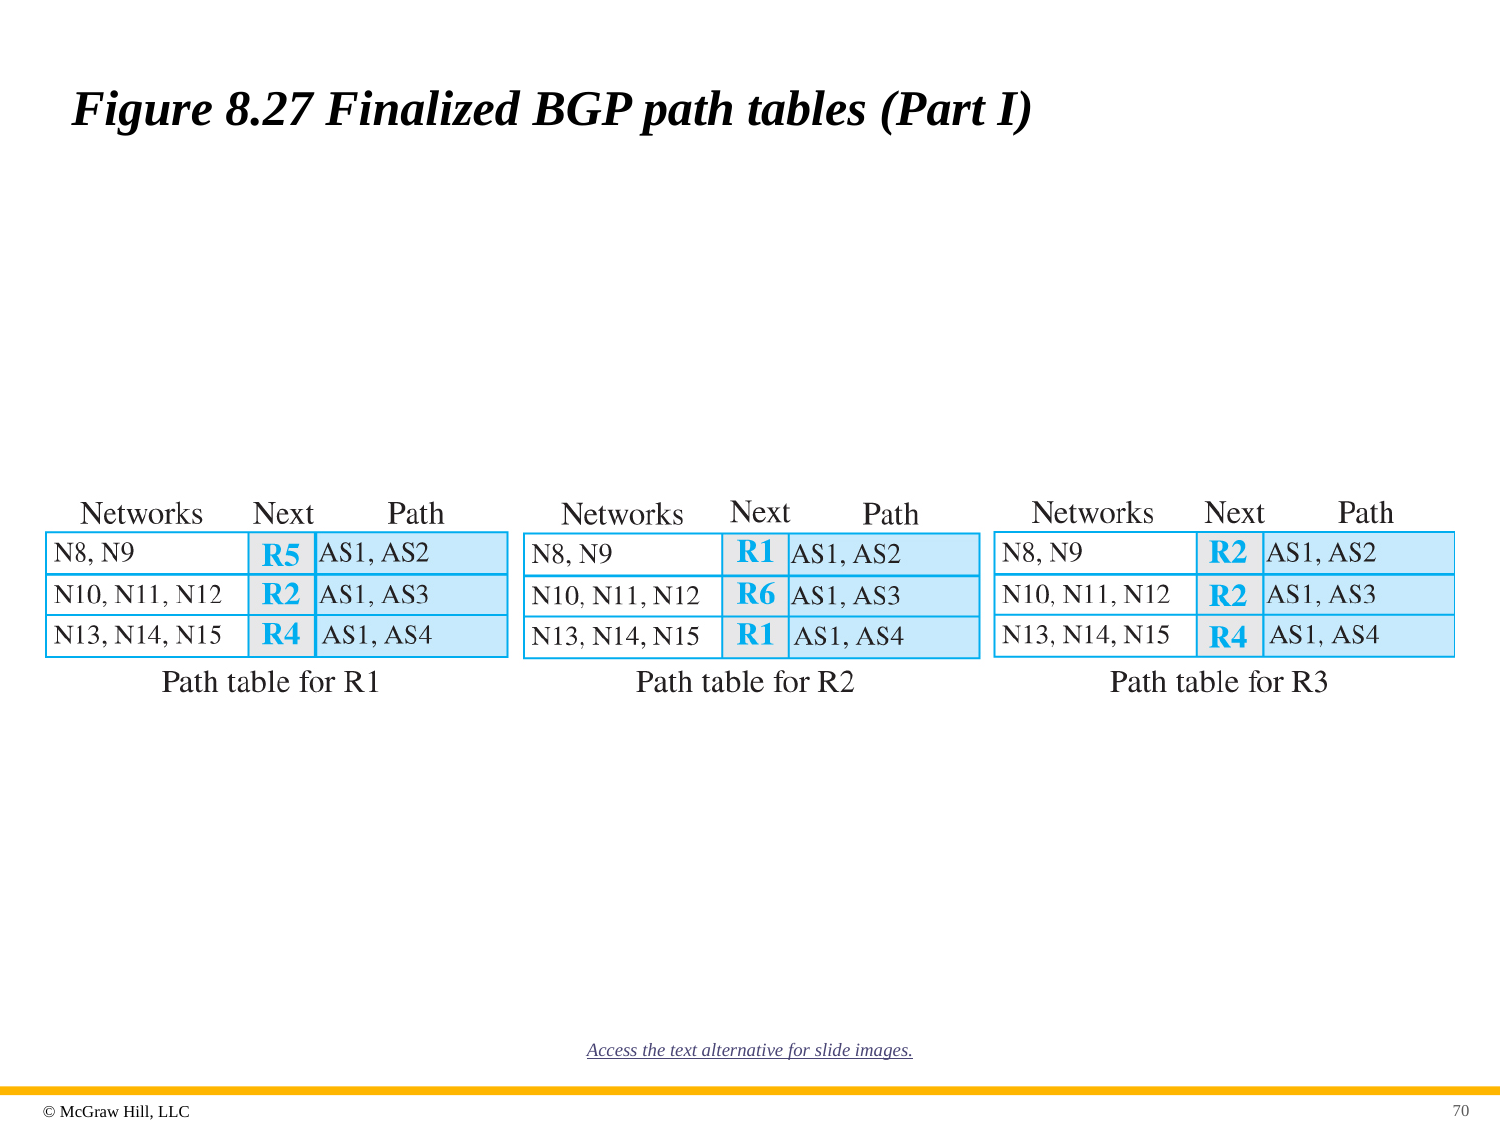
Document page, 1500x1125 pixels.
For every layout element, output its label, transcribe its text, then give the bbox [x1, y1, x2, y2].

picture [1198, 576, 1262, 613]
title Figure 8.27 Finalized BGP path tables (Part I) [56, 50, 1444, 162]
picture [1265, 534, 1453, 572]
picture [996, 576, 1195, 613]
picture [250, 576, 313, 613]
picture [318, 617, 506, 655]
picture [1265, 576, 1453, 613]
picture [48, 534, 247, 572]
picture [318, 576, 506, 613]
picture [250, 617, 313, 655]
picture [250, 534, 313, 572]
picture [996, 534, 1195, 572]
list Access the text alternative for slide images. [525, 1033, 975, 1066]
picture [996, 616, 1195, 655]
picture [318, 534, 506, 572]
picture [48, 576, 247, 613]
picture [1198, 616, 1262, 655]
slide_number 70 [1418, 1096, 1477, 1123]
picture [44, 495, 1455, 701]
picture [1265, 616, 1453, 655]
picture [1198, 534, 1262, 572]
picture [48, 617, 247, 655]
